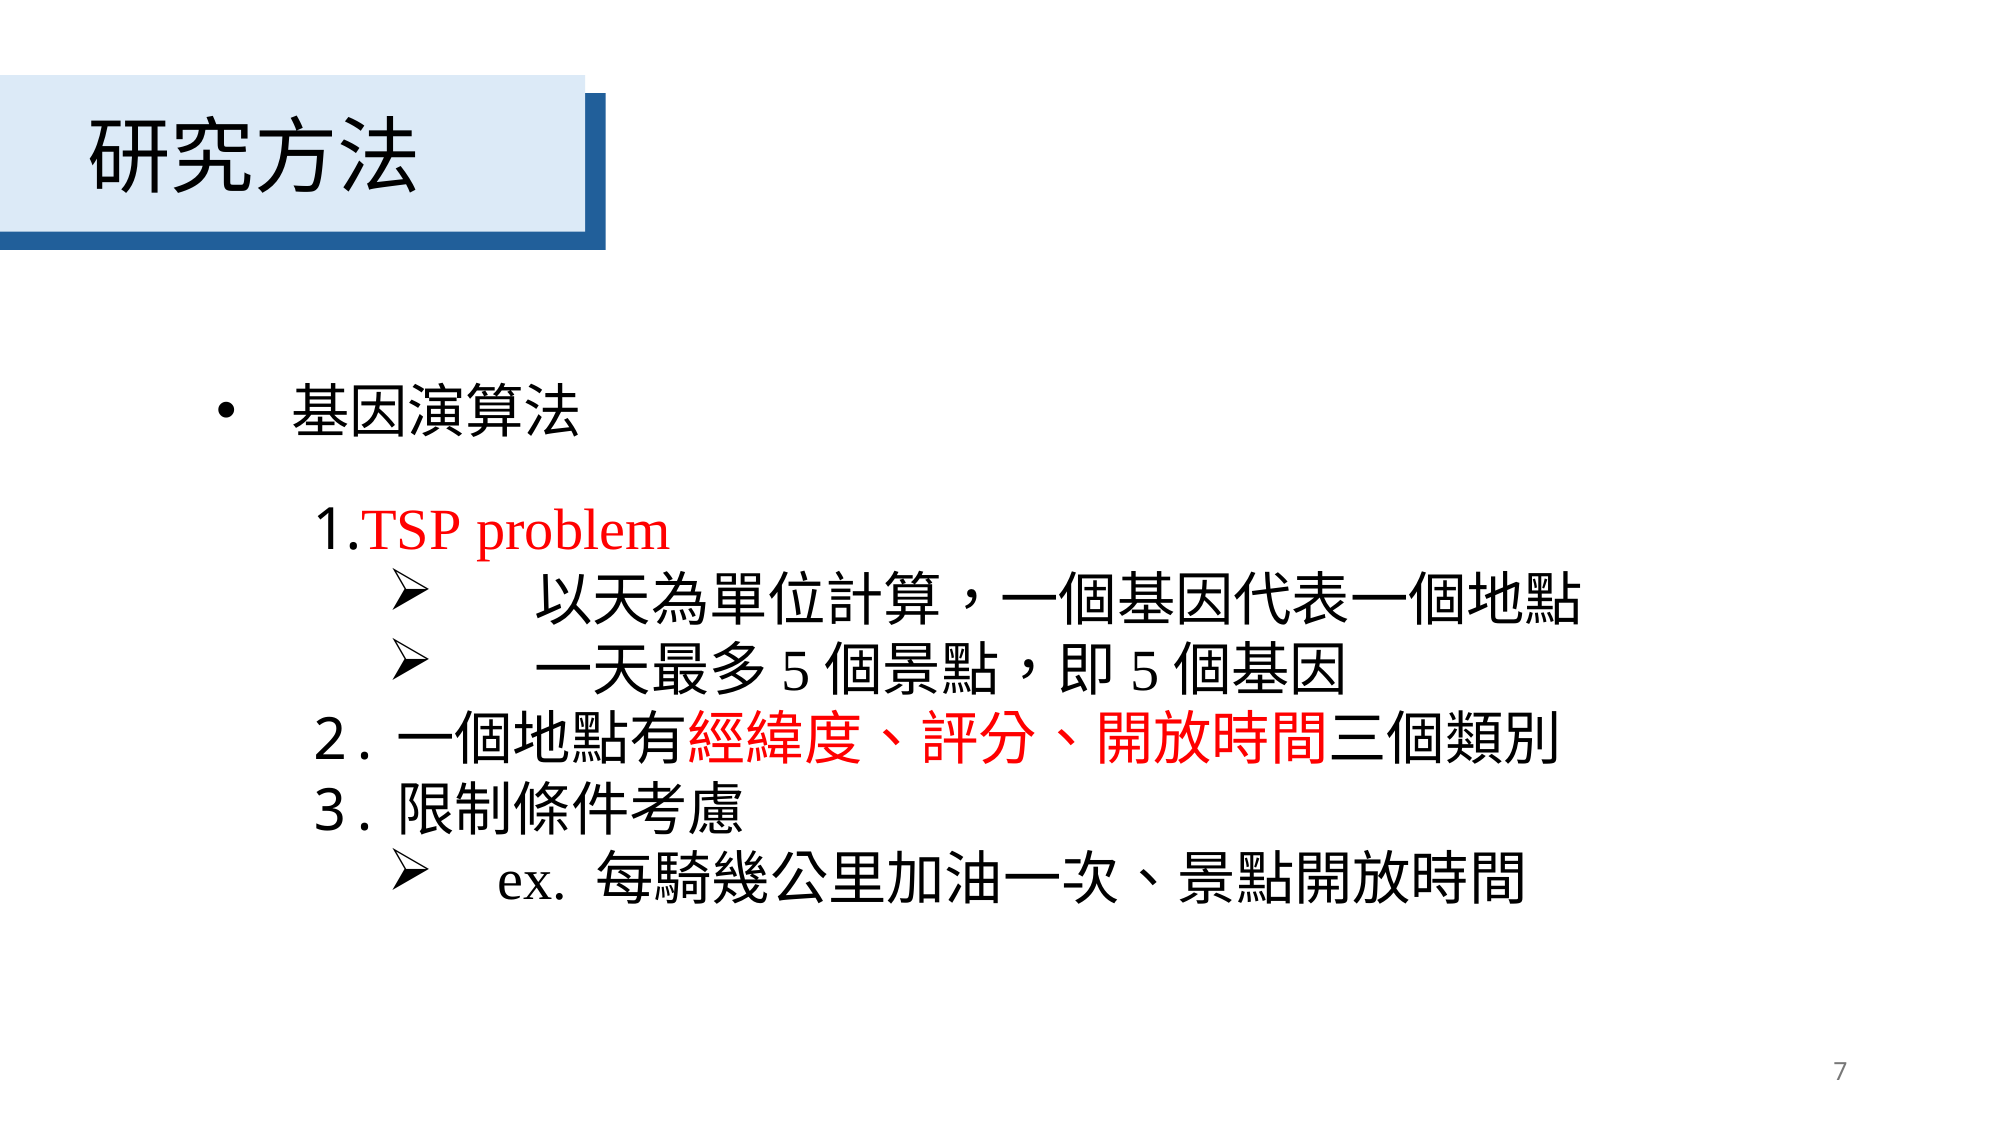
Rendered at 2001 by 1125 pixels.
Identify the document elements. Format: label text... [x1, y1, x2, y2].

text_box 研究方法 [72, 95, 523, 211]
slide_number 7 [1412, 1042, 1863, 1103]
text_box 1.TSP problem 以天為單位計算，一個基因代表一個地點 一天最多5個景點，即5個基因 2.一個地點有經緯度、評分、開放時間三個類別 3.限制條件考慮 ex. 每騎幾公里加油一次、景點開放時間 [297, 484, 1897, 1125]
text_box [0, 92, 607, 251]
text_box 基因演算法 [201, 367, 1802, 452]
text_box [0, 73, 587, 233]
